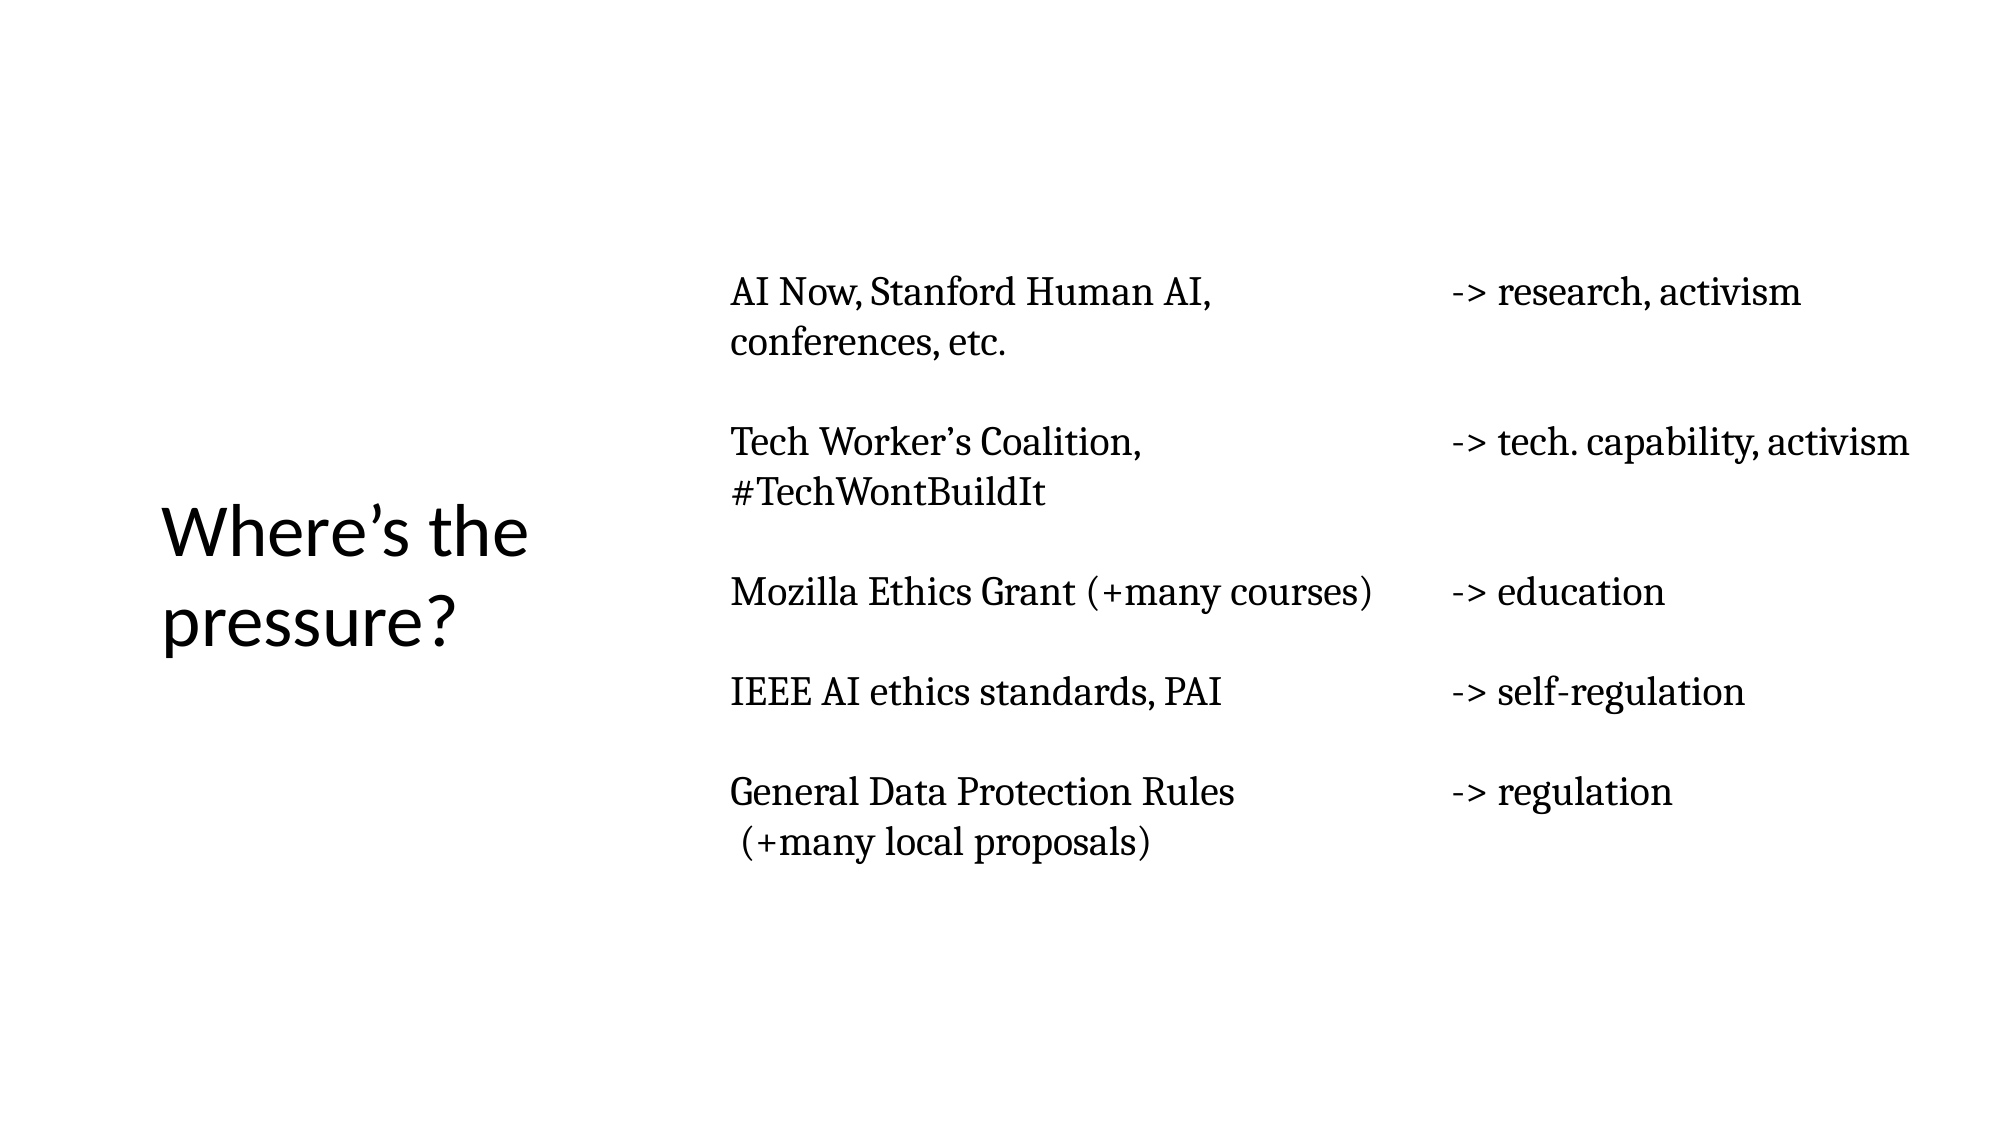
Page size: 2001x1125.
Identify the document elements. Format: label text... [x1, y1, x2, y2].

text_box -> research, activism -> tech. capability, activism -> education -> self-regulation -> regulation [1436, 206, 2000, 872]
text_box AI Now, Stanford Human AI, conferences, etc. Tech Worker’s Coalition, #TechWontBuildIt Mozilla Ethics Grant (+many courses) IEEE AI ethics standards, PAI General Data Protection Rules (+many local proposals) [715, 206, 1415, 1022]
text_box Where’s the pressure? [146, 473, 585, 759]
